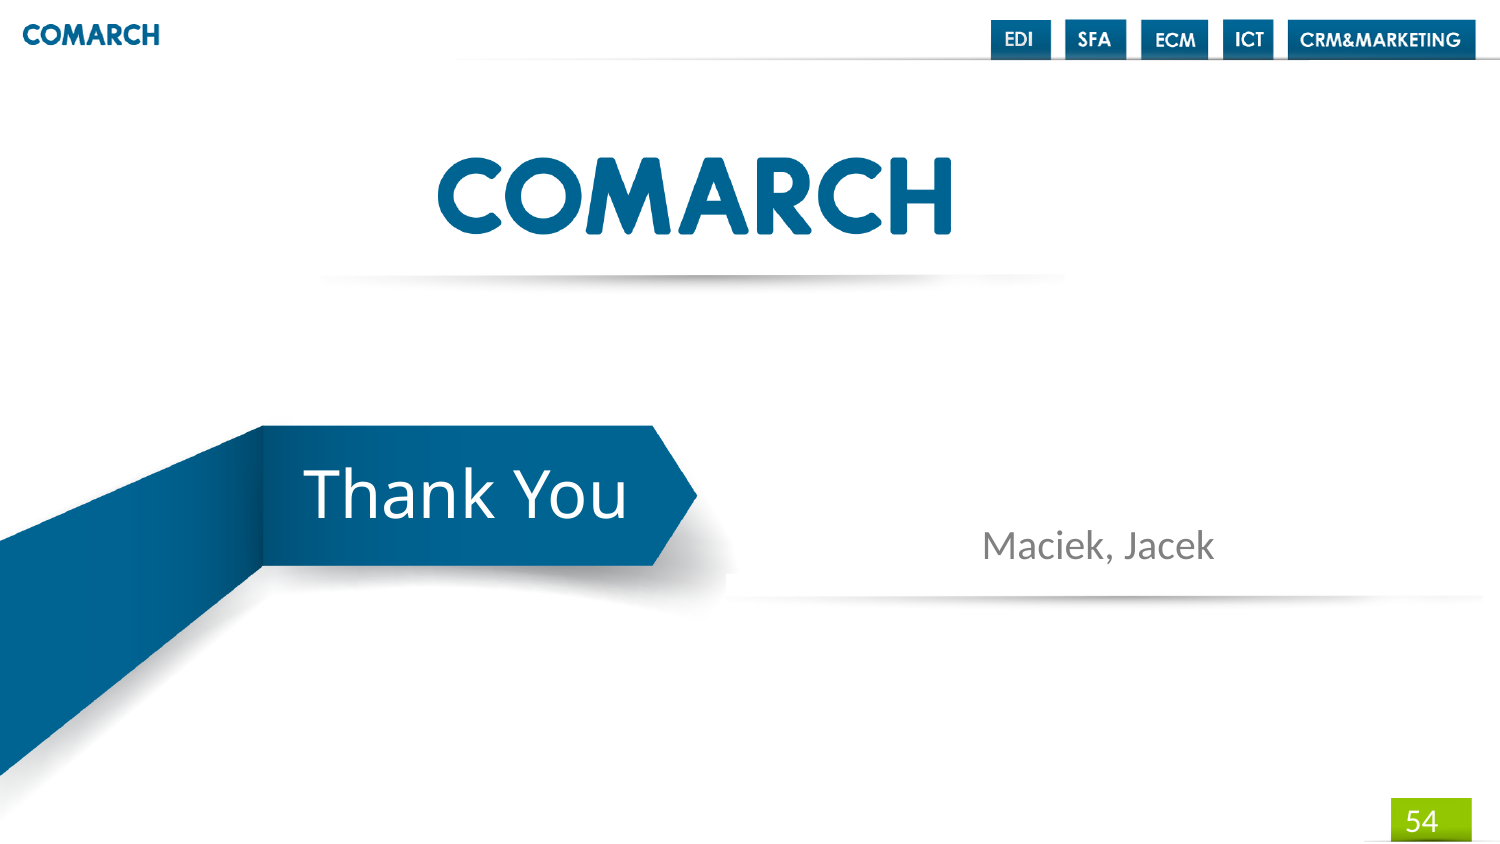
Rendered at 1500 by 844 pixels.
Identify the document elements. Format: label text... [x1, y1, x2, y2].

list Maciek, Jacek [714, 381, 1483, 576]
picture [0, 120, 1500, 844]
picture [0, 0, 1500, 84]
list Thank You [253, 444, 680, 525]
